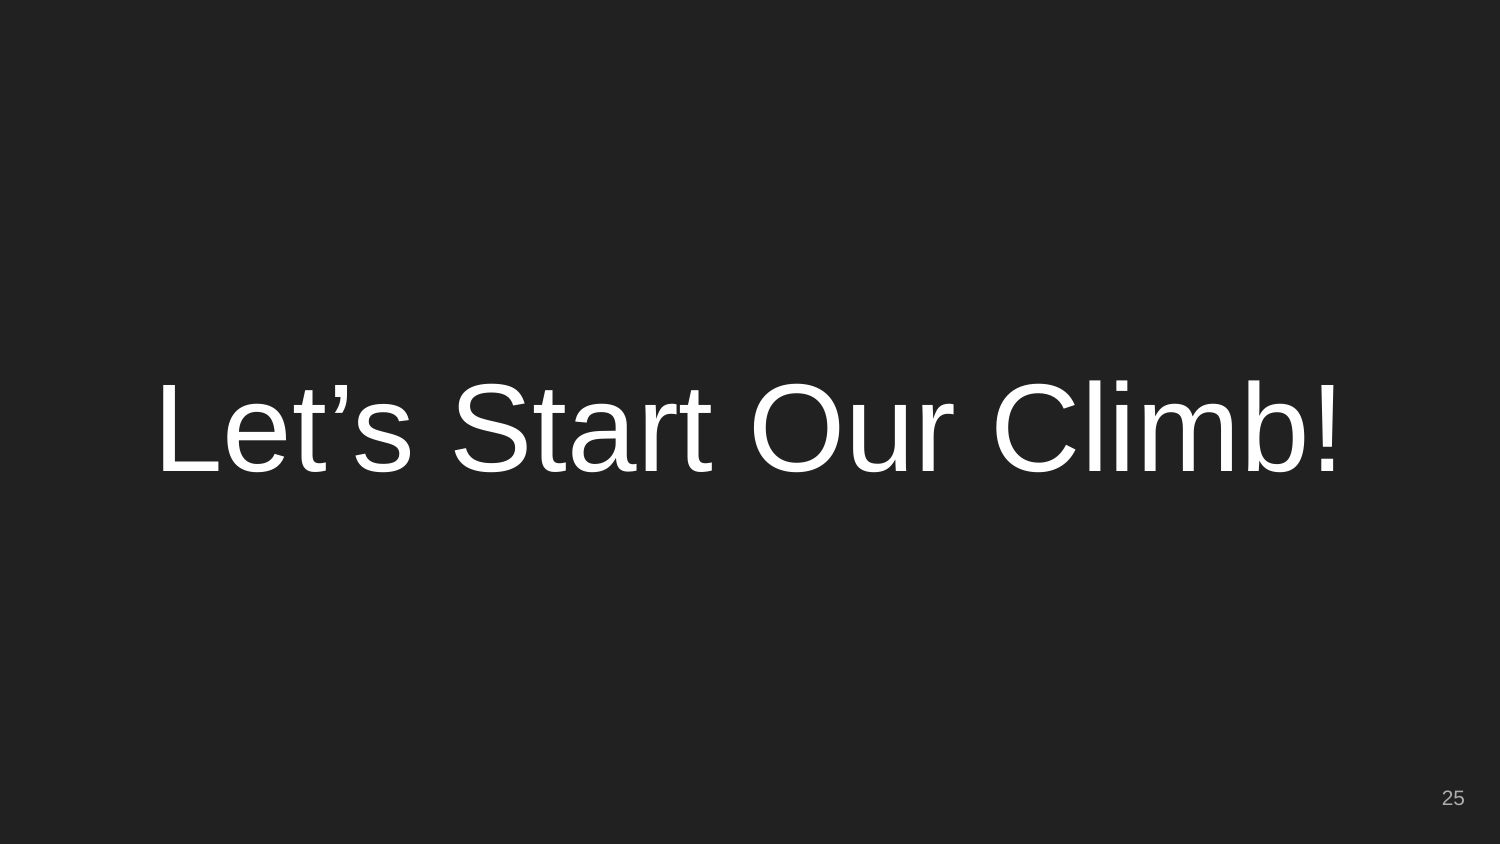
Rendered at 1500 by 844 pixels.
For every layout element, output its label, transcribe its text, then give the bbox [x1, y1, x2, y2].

title Let’s Start Our Climb! [51, 352, 1449, 491]
slide_number ‹#› [1389, 764, 1480, 830]
